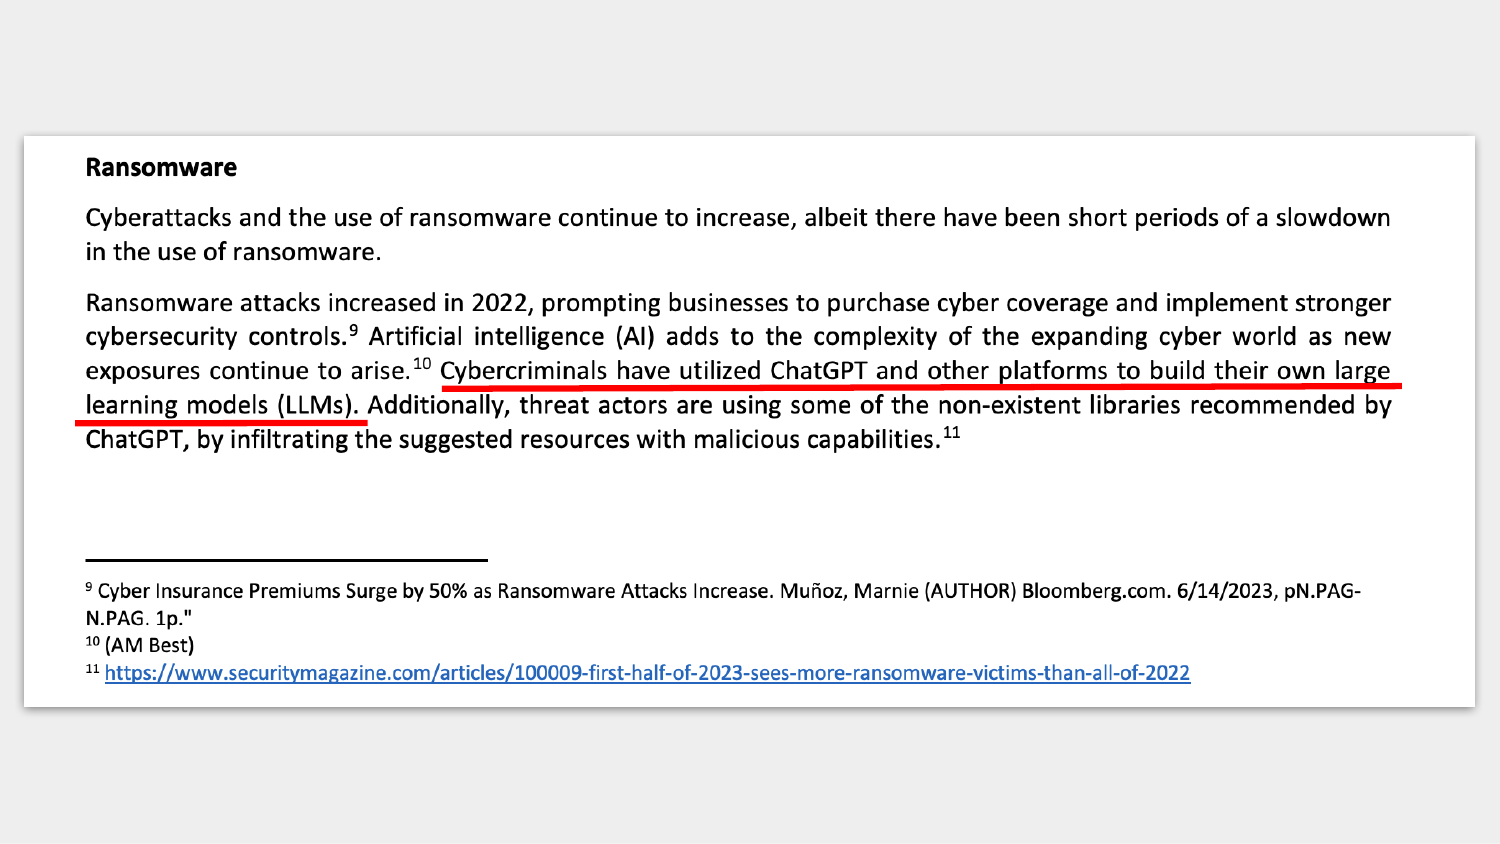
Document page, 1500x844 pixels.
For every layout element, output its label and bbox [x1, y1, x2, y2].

text_box [0, 0, 1500, 844]
text_box [441, 385, 1402, 390]
picture [24, 136, 1476, 708]
